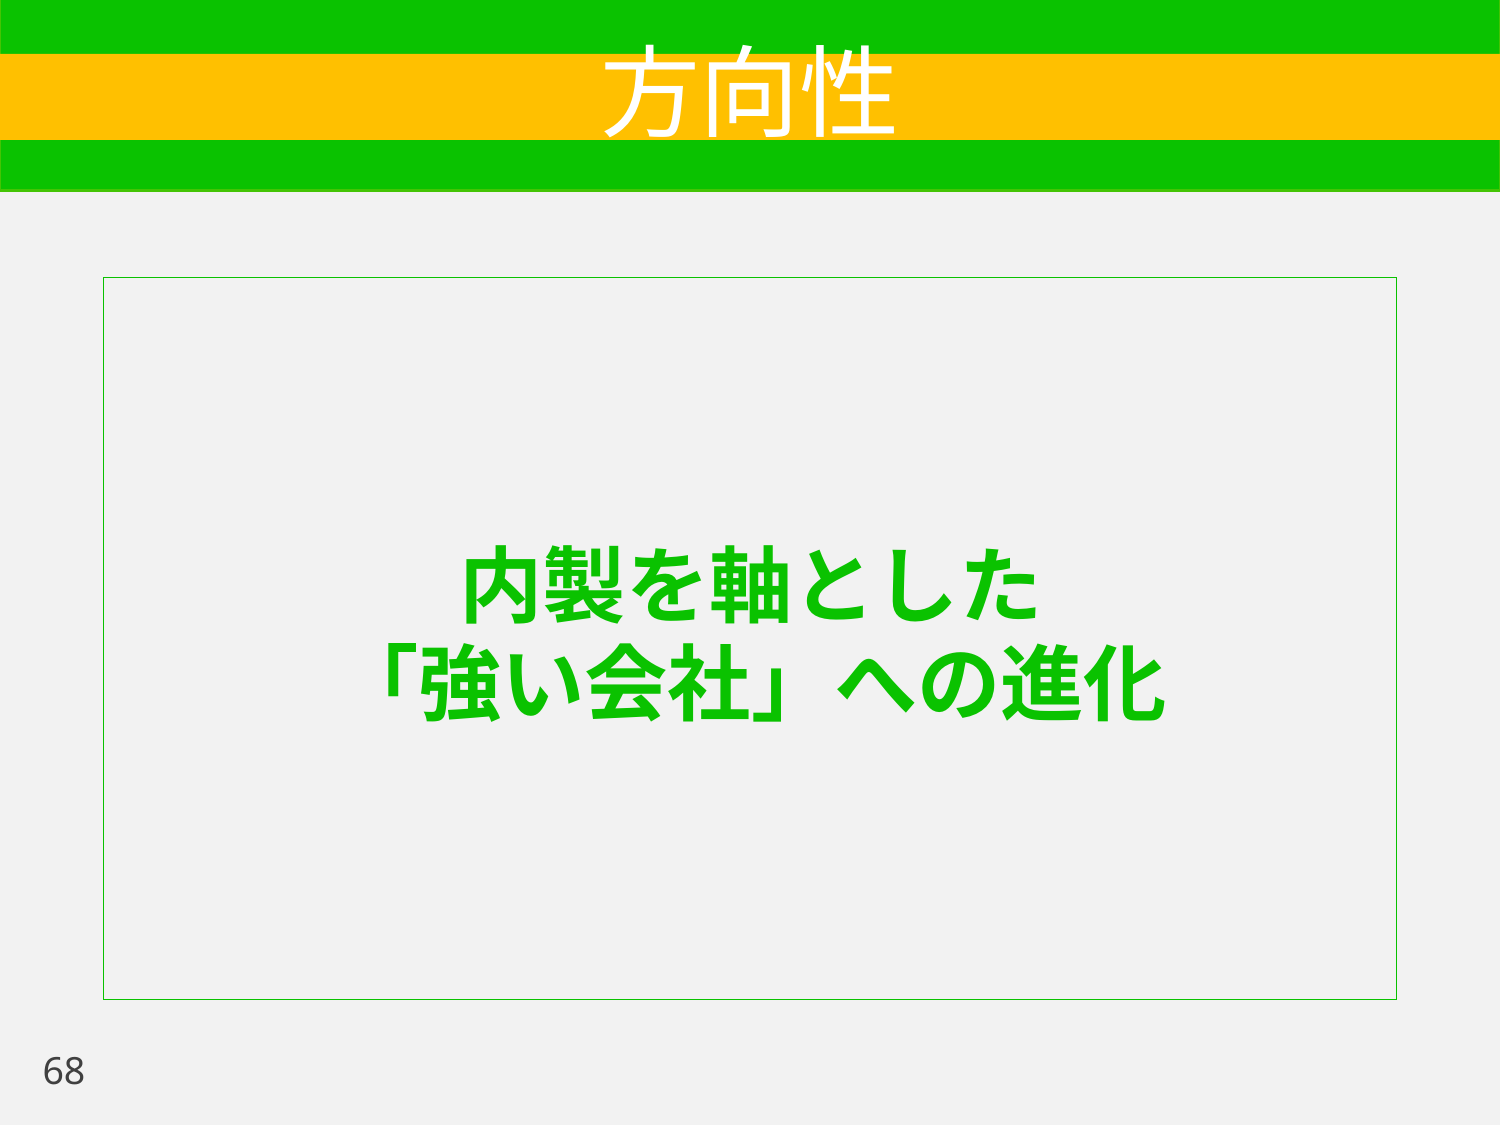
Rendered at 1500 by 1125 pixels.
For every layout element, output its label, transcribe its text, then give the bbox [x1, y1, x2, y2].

slide_number 68 [27, 1042, 146, 1102]
title 方向性 [0, 53, 1500, 140]
list 内製を軸とした 「強い会社」への進化 [103, 277, 1397, 1000]
